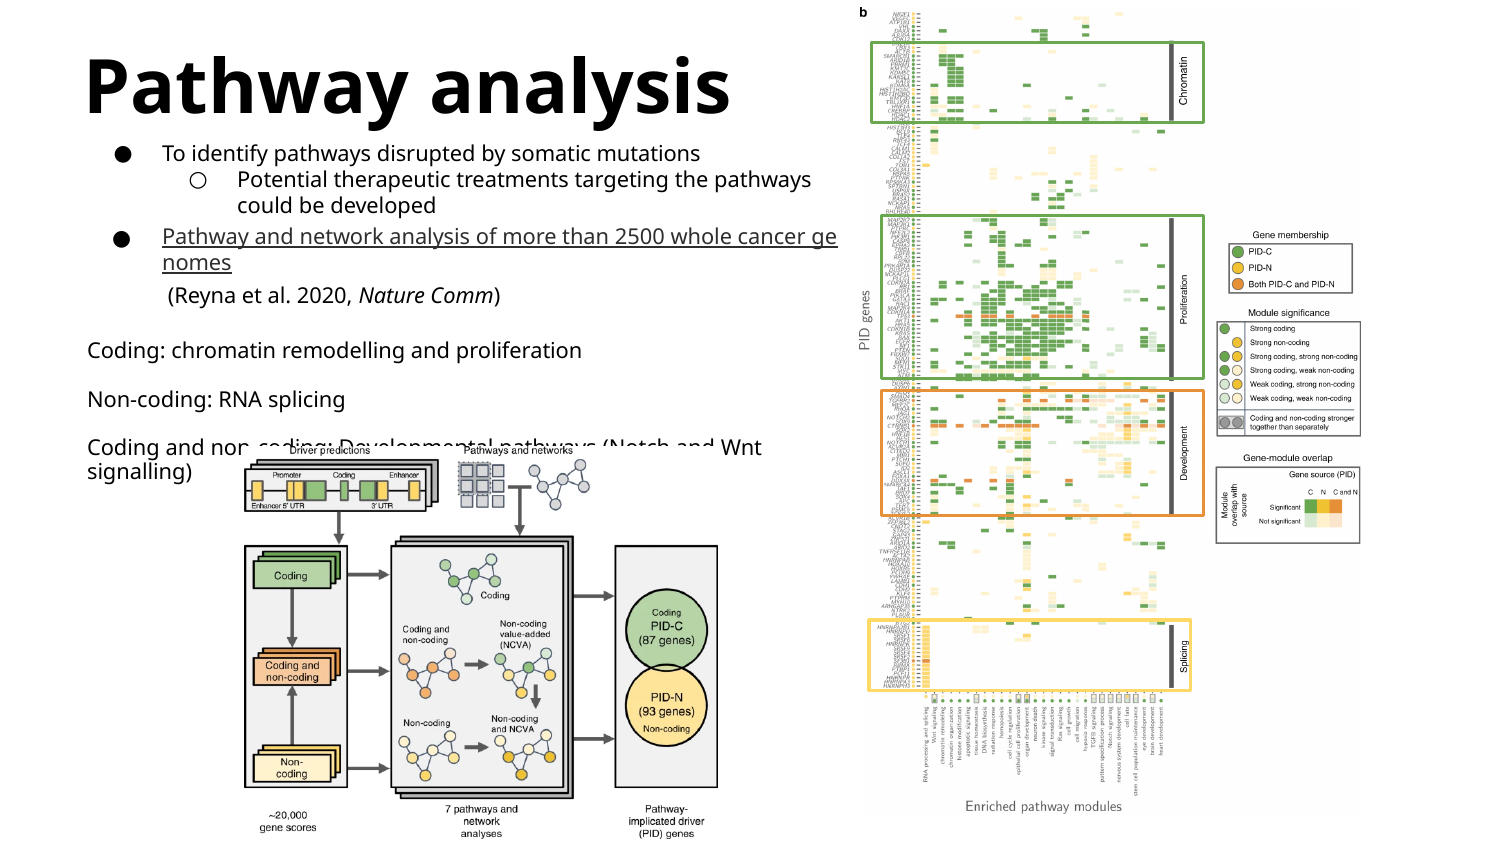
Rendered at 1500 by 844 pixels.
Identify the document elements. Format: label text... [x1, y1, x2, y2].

text_box To identify pathways disrupted by somatic mutations Potential therapeutic treatments targeting the pathways could be developed Pathway and network analysis of more than 2500 whole cancer genomes (Reyna et al. 2020, Nature Comm) Coding: chromatin remodelling and proliferation Non-coding: RNA splicing Coding and non-coding: Developmental pathways (Notch and Wnt signalling) [72, 120, 854, 473]
picture [859, 7, 1361, 814]
title Pathway analysis [72, 7, 759, 120]
picture [244, 446, 719, 840]
